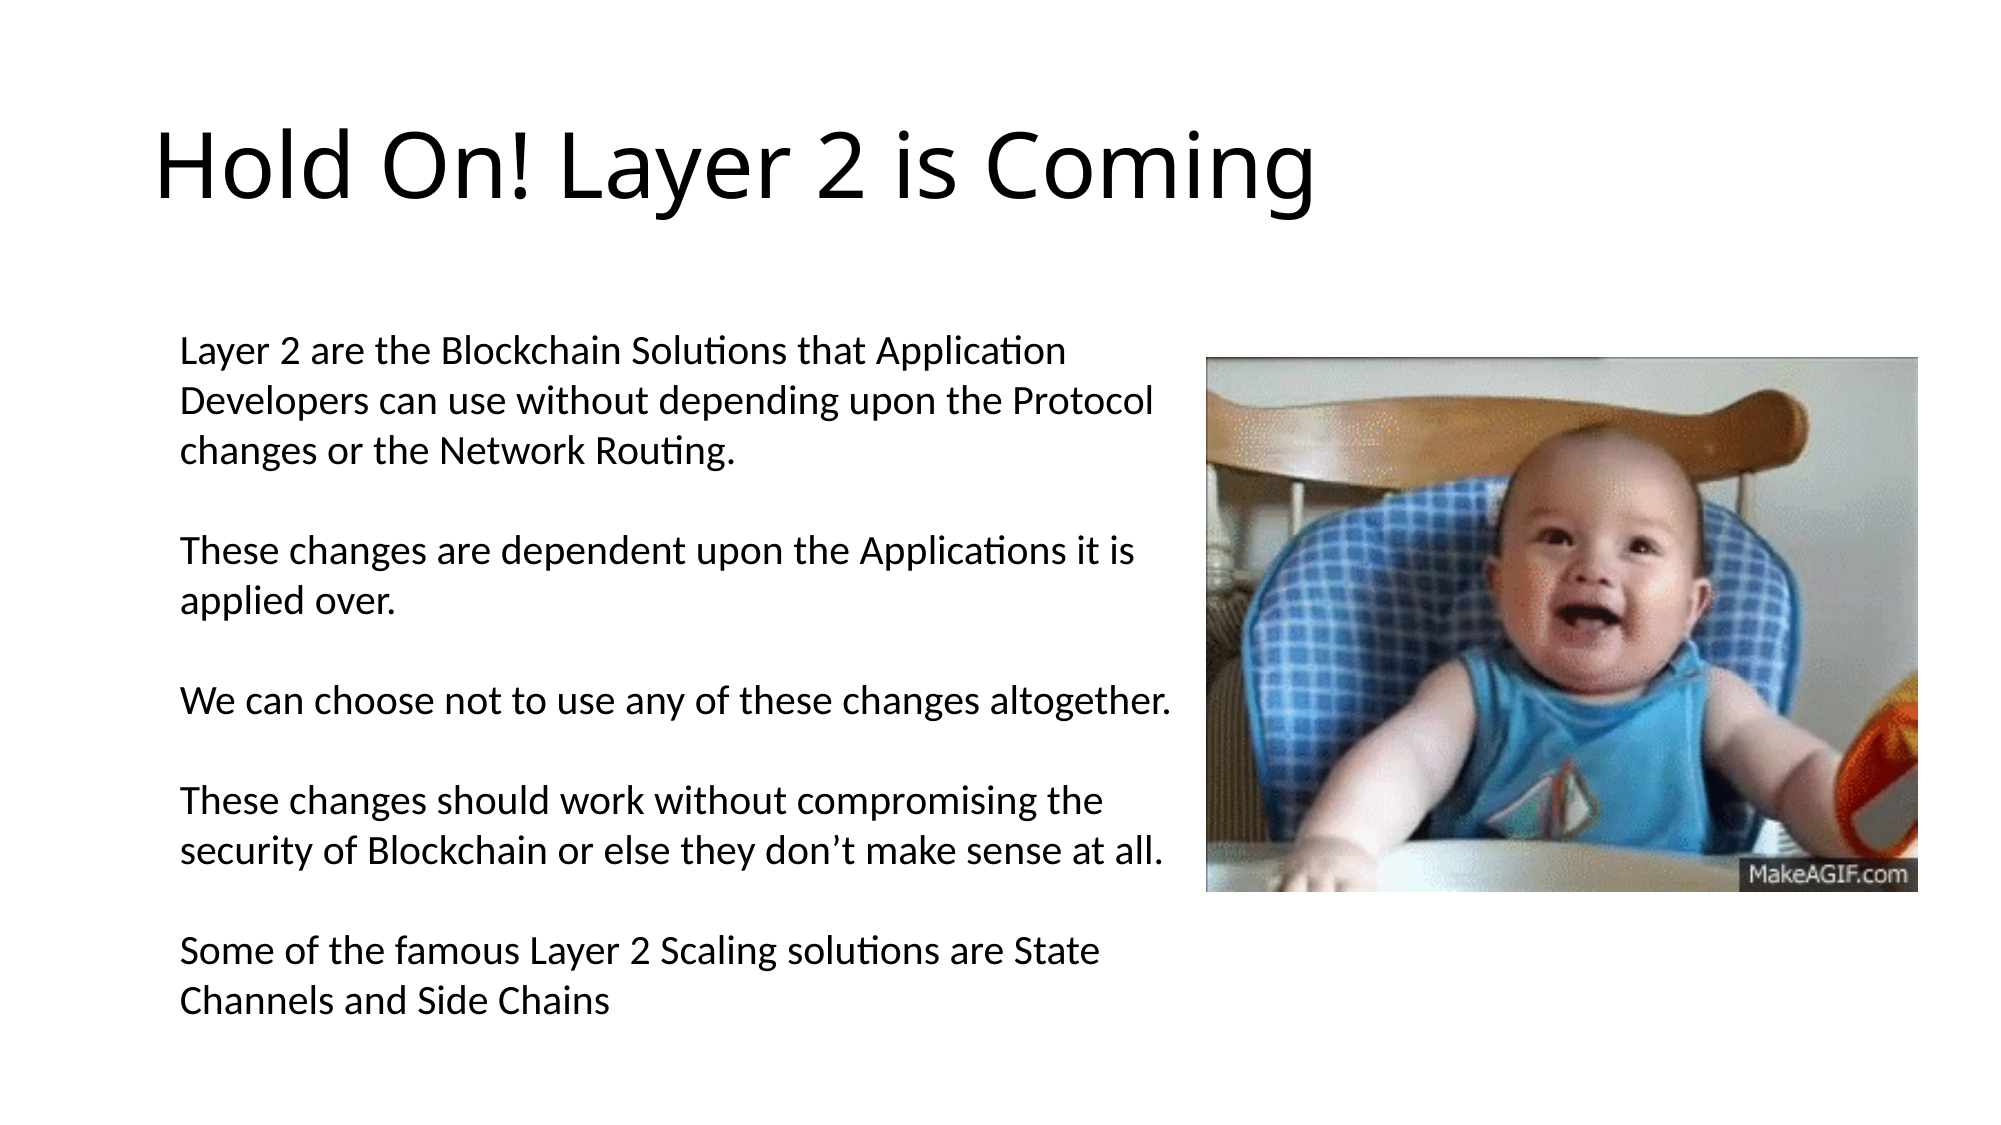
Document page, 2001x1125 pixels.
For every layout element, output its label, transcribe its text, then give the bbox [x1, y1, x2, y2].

title Hold On! Layer 2 is Coming [137, 59, 1863, 278]
text_box Layer 2 are the Blockchain Solutions that Application Developers can use without depending upon the Protocol changes or the Network Routing. These changes are dependent upon the Applications it is applied over. We can choose not to use any of these changes altogether. These changes should work without compromising the security of Blockchain or else they don’t make sense at all. Some of the famous Layer 2 Scaling solutions are State Channels and Side Chains [165, 314, 1235, 1081]
picture [1206, 357, 1918, 892]
